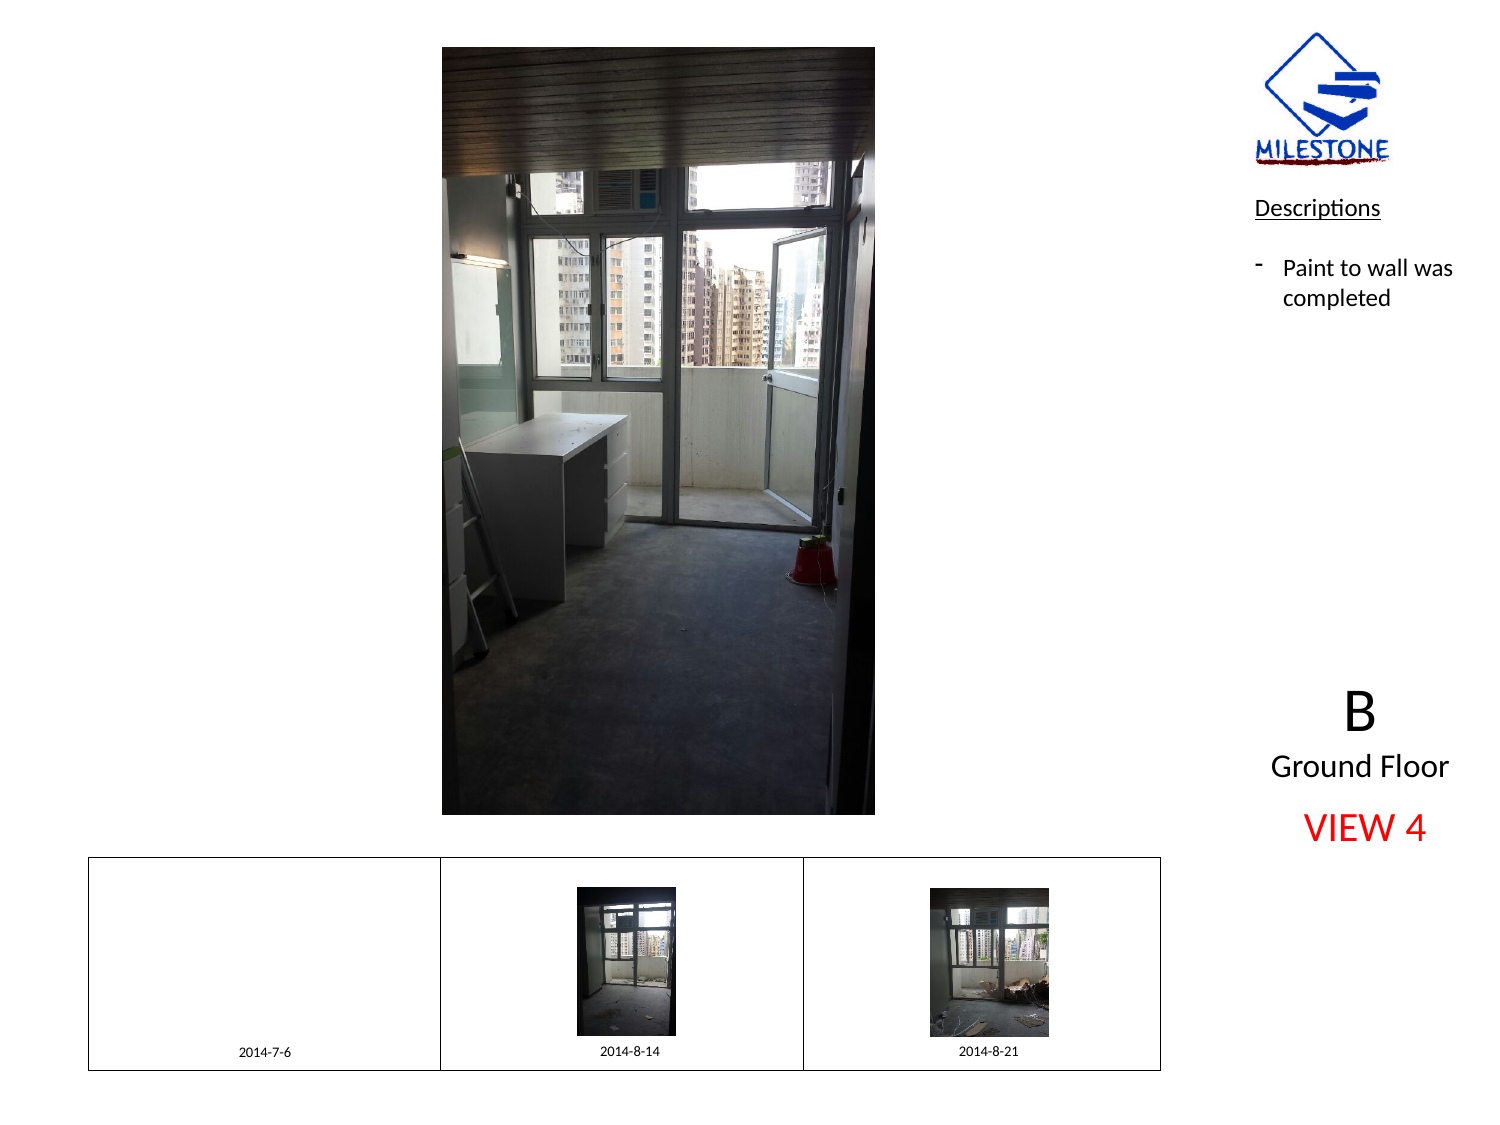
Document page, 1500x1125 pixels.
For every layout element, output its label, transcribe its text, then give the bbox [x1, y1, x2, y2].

text_box B Ground Floor [1168, 661, 1500, 791]
text_box VIEW 4 [1289, 792, 1481, 846]
picture [577, 887, 676, 1036]
text_box Descriptions Paint to wall was completed [1240, 184, 1481, 319]
table_header [441, 858, 803, 1070]
text_box 2014-8-14 [585, 1043, 675, 1067]
table_header [804, 858, 1160, 1070]
picture [1222, 15, 1419, 186]
picture [442, 46, 875, 815]
picture [929, 888, 1049, 1037]
text_box 2014-8-21 [944, 1045, 1034, 1067]
table_header [89, 858, 440, 1070]
text_box 2014-7-6 [224, 1035, 307, 1068]
